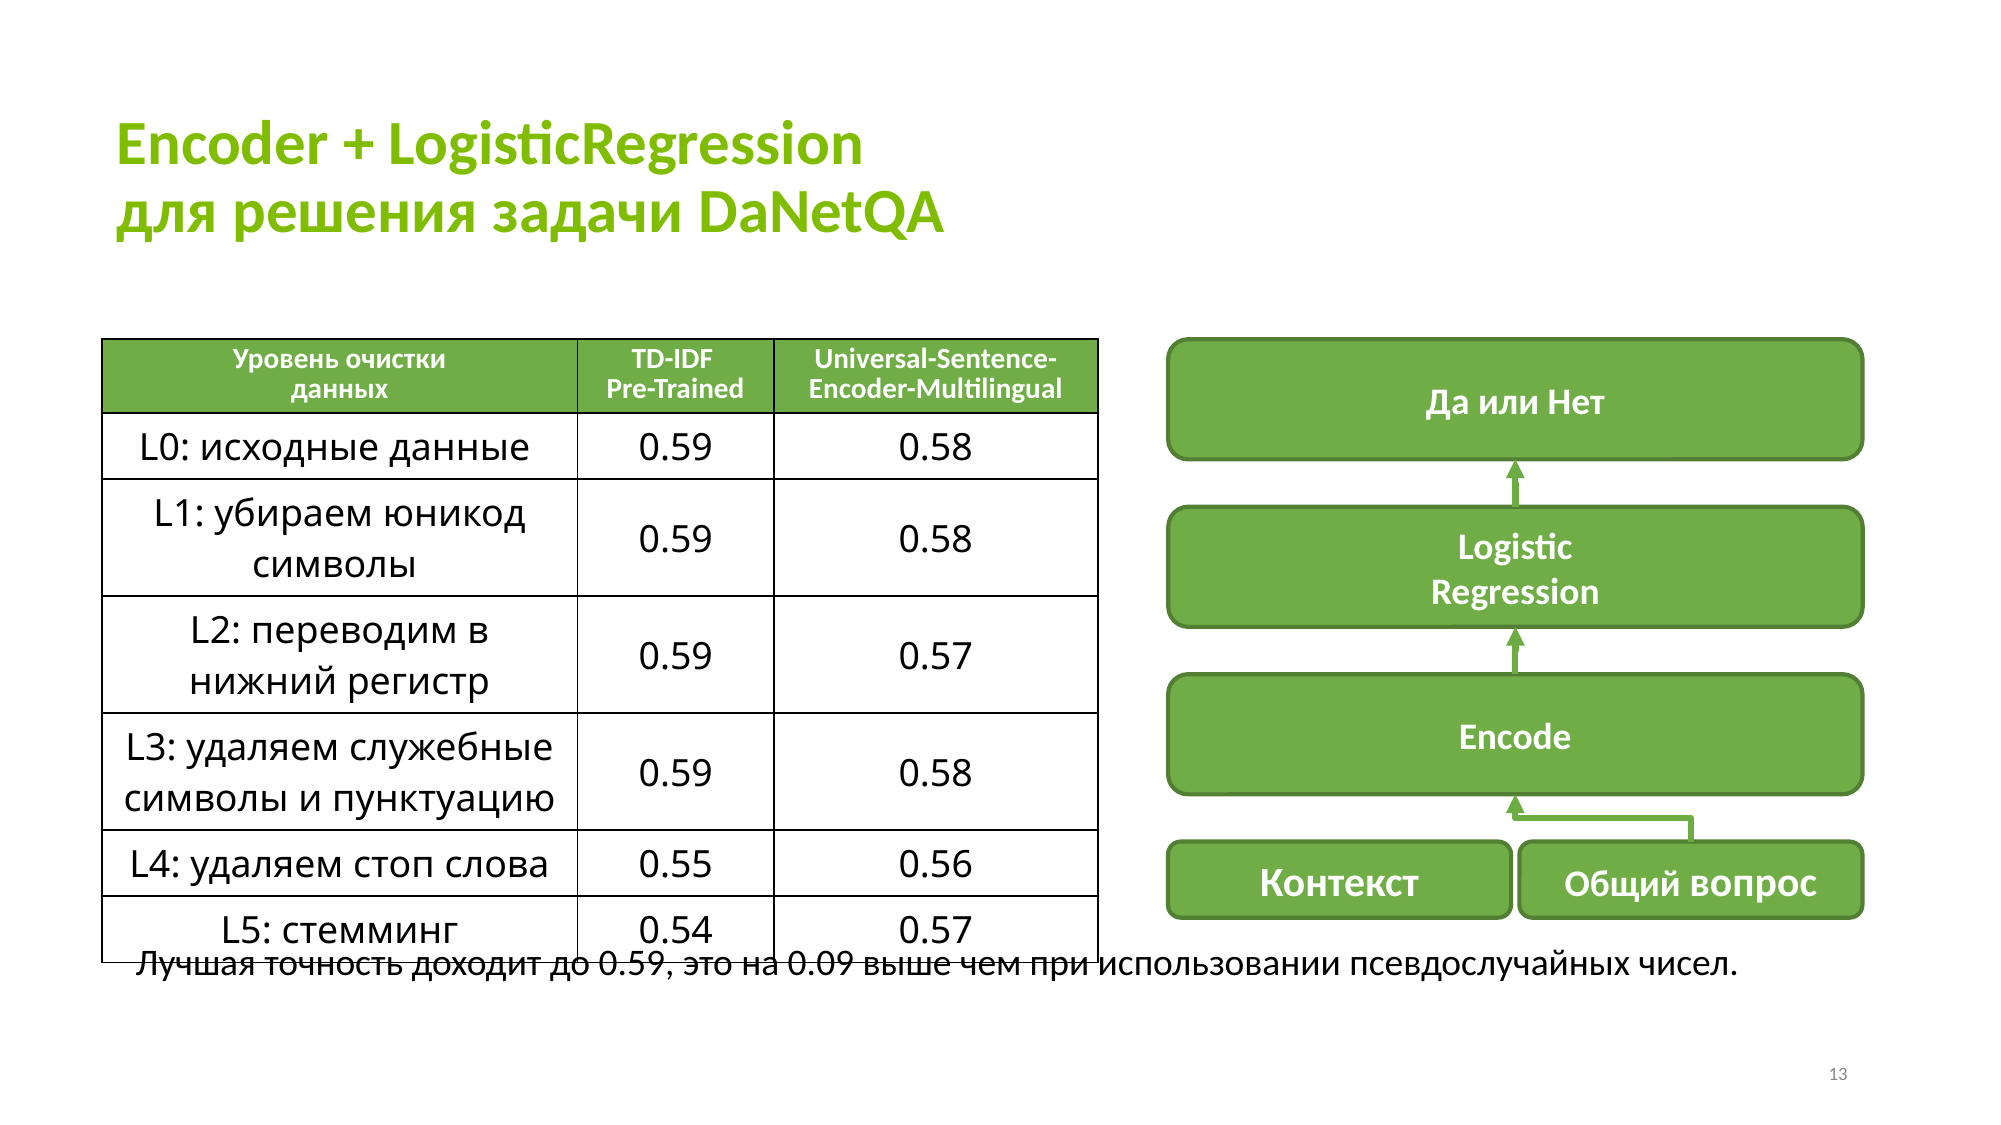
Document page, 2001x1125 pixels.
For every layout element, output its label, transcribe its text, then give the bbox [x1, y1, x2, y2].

table_cell 0.59 [578, 480, 773, 595]
text_box Encode [1166, 672, 1865, 797]
title Encoder + LogisticRegression для решения задачи DaNetQA [101, 103, 1340, 256]
table_cell 0.56 [775, 831, 1097, 895]
table_cell L4: удаляем стоп слова [103, 831, 577, 895]
table_cell 0.59 [578, 414, 773, 478]
table_cell 0.59 [578, 597, 773, 712]
list Лучшая точность доходит до 0.59, это на 0.09 выше чем при использовании псевдослучайных чисел. [101, 935, 1790, 1088]
table_cell 0.58 [775, 480, 1097, 595]
table_cell 0.55 [578, 831, 773, 895]
table_cell L1: убираем юникод символы [103, 480, 577, 595]
text_box Logistic Regression [1166, 504, 1865, 629]
table_cell 0.58 [775, 714, 1097, 829]
table_header Уровень очистки данных [103, 340, 577, 412]
table_cell 0.57 [775, 597, 1097, 712]
table_header TD-IDF Pre-Trained [578, 340, 773, 412]
table_cell L0: исходные данные [103, 414, 577, 478]
text_box Контекст [1165, 839, 1514, 920]
text_box Да или Нет [1166, 337, 1865, 462]
table_cell 0.54 [578, 897, 773, 935]
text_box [1579, 729, 1627, 907]
text_box Общий вопрос [1517, 839, 1865, 920]
slide_number 13 [1749, 1042, 1863, 1103]
table_cell L5: стемминг [103, 897, 577, 935]
table_cell 0.59 [578, 714, 773, 829]
table_cell 0.57 [775, 897, 1097, 935]
table_header Universal-Sentence-Encoder-Multilingual [775, 340, 1097, 412]
table_cell L2: переводим в нижний регистр [103, 597, 577, 712]
table_cell L3: удаляем служебные символы и пунктуацию [103, 714, 577, 829]
table_cell 0.58 [775, 414, 1097, 478]
